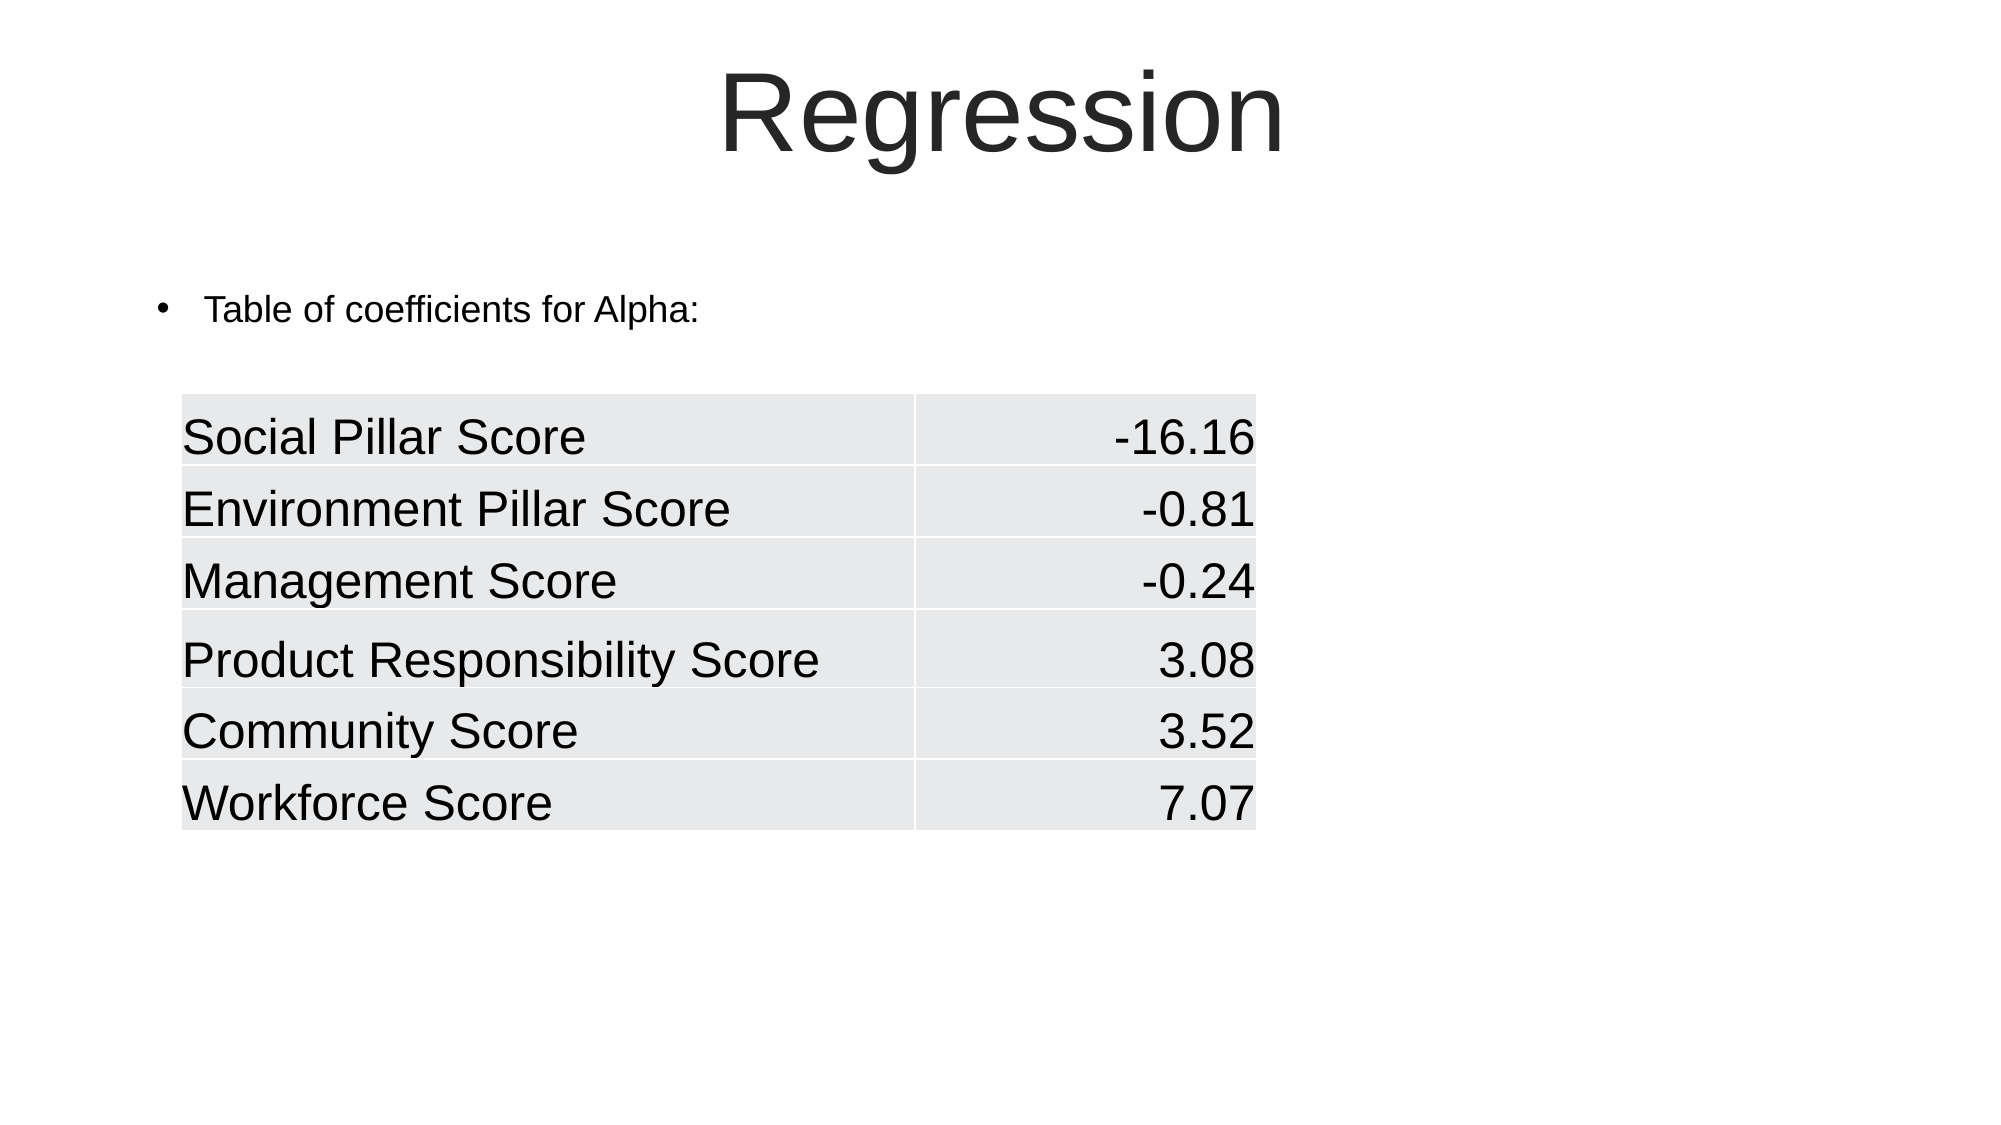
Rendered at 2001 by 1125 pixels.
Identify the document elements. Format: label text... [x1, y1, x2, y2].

table_cell 3.52 [916, 688, 1256, 758]
list Regression [53, 55, 1952, 175]
table_cell -0.81 [916, 466, 1256, 536]
table_cell Workforce Score [182, 760, 914, 830]
table_cell 3.08 [916, 610, 1256, 687]
table_cell -0.24 [916, 538, 1256, 608]
table_cell Product Responsibility Score [182, 610, 914, 687]
table_cell 7.07 [916, 760, 1256, 830]
table_header -16.16 [916, 394, 1256, 464]
text_box Table of coefficients for Alpha: [141, 277, 1003, 338]
table_header Social Pillar Score [182, 394, 914, 464]
table_cell Environment Pillar Score [182, 466, 914, 536]
table_cell Management Score [182, 538, 914, 608]
table_cell Community Score [182, 688, 914, 758]
